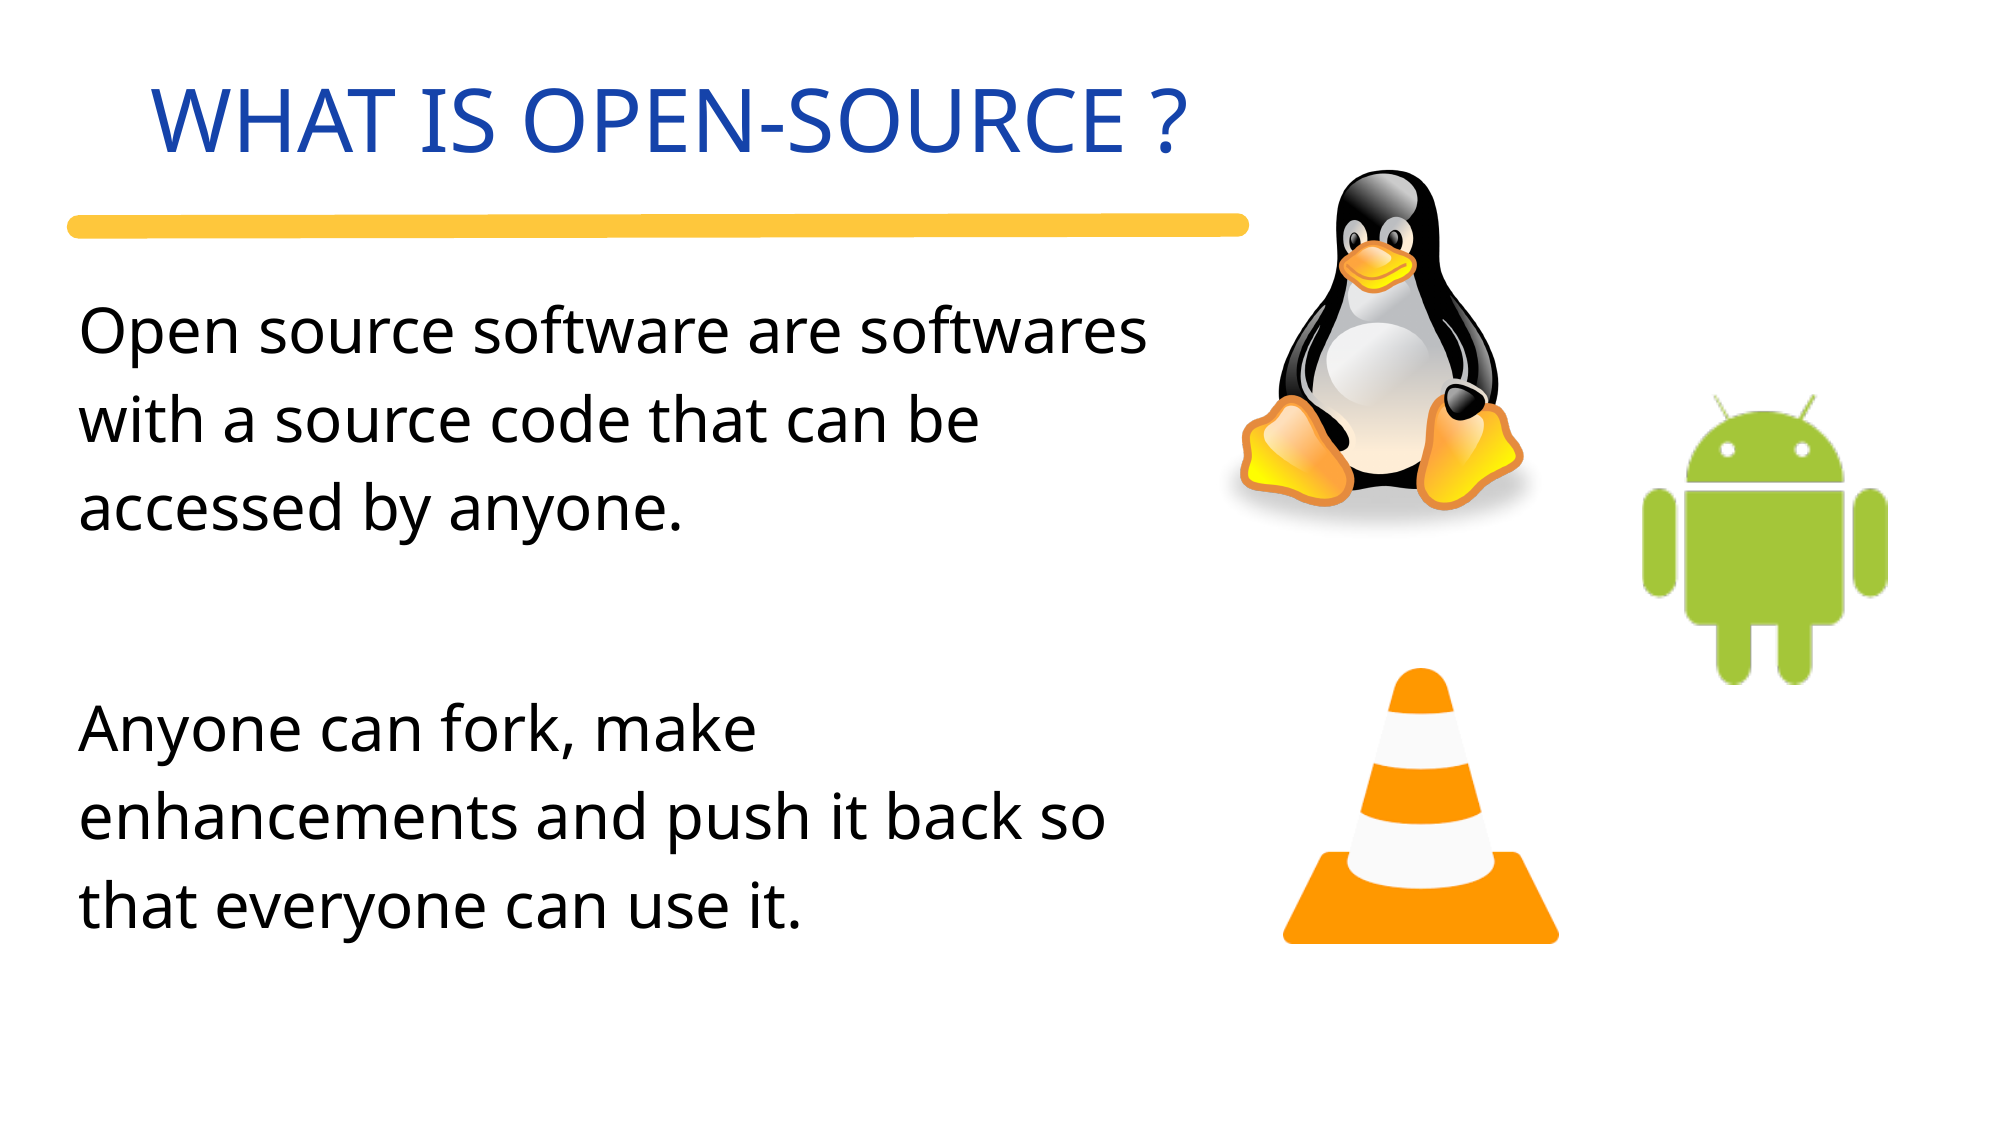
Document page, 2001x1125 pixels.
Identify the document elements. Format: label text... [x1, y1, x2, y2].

picture [1083, 164, 1888, 686]
picture [1283, 668, 1559, 944]
text_box Anyone can fork, make enhancements and push it back so that everyone can use it. [78, 674, 1201, 941]
text_box Open source software are softwares with a source code that can be accessed by anyone. [78, 277, 1083, 544]
text_box WHAT IS OPEN-SOURCE ? [39, 47, 1300, 171]
